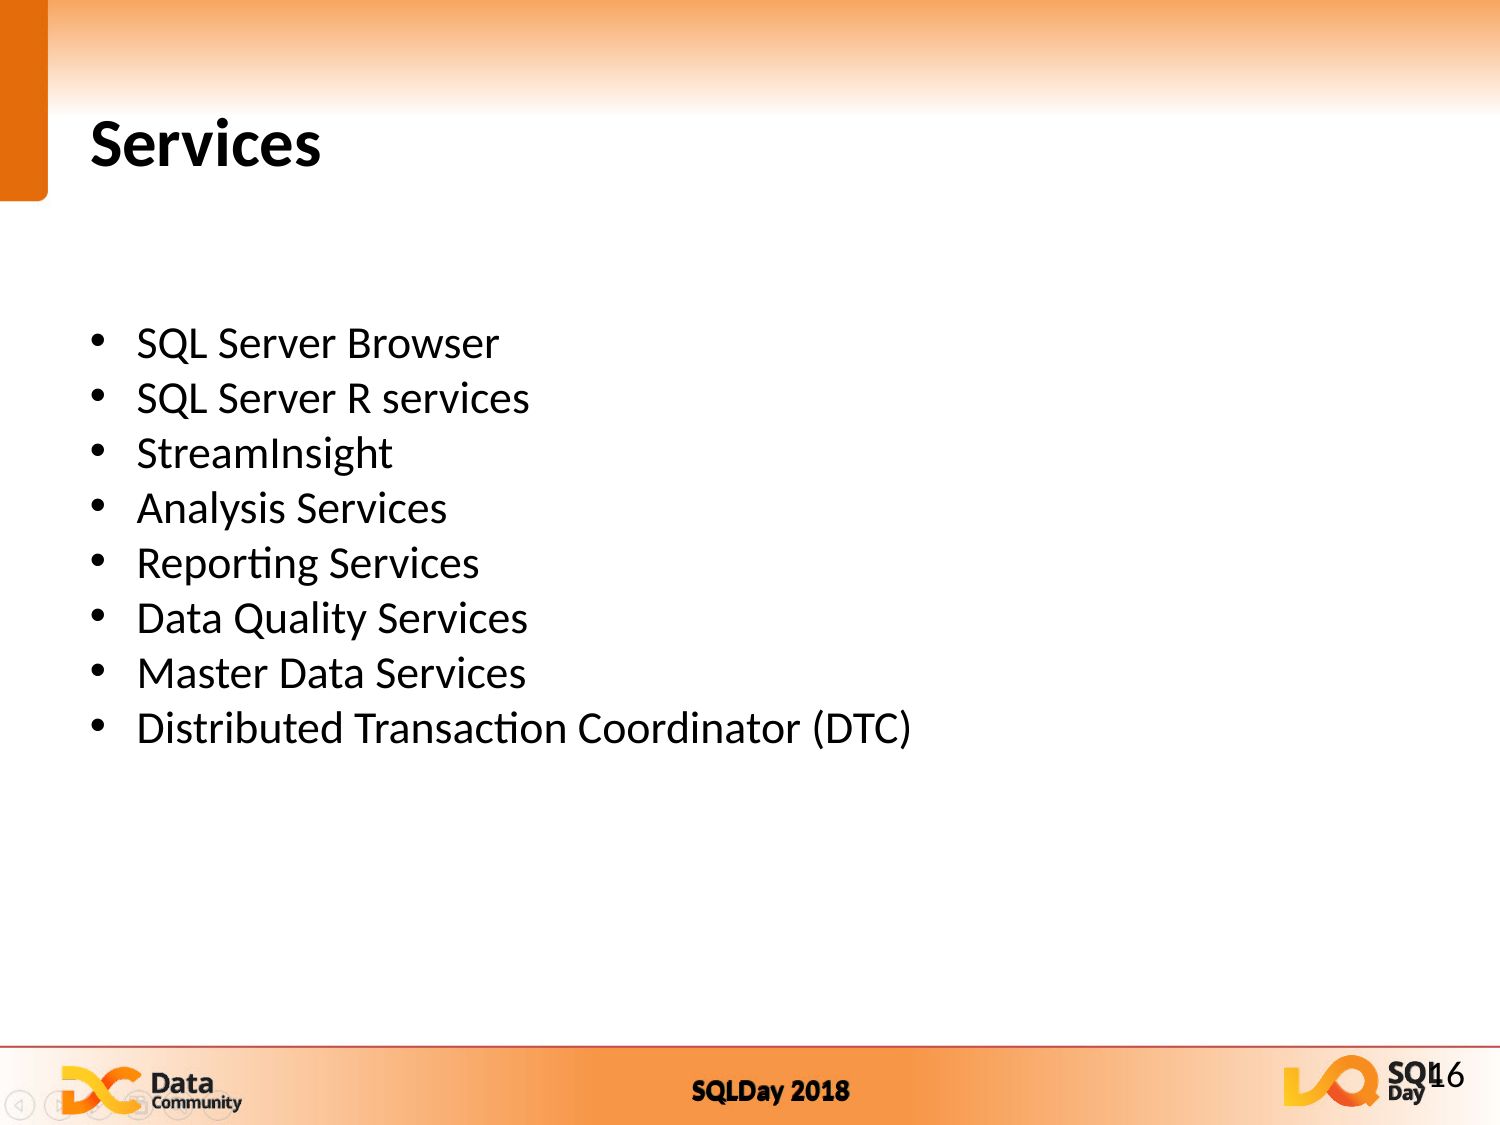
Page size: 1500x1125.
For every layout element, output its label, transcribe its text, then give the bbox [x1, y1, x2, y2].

title Services [75, 45, 1425, 233]
text_box SQL Server Browser SQL Server R services StreamInsight Analysis Services Reporting Services Data Quality Services Master Data Services Distributed Transaction Coordinator (DTC) [74, 304, 1500, 760]
picture [0, 0, 1500, 1125]
text_box 16 [1412, 1042, 1500, 1103]
